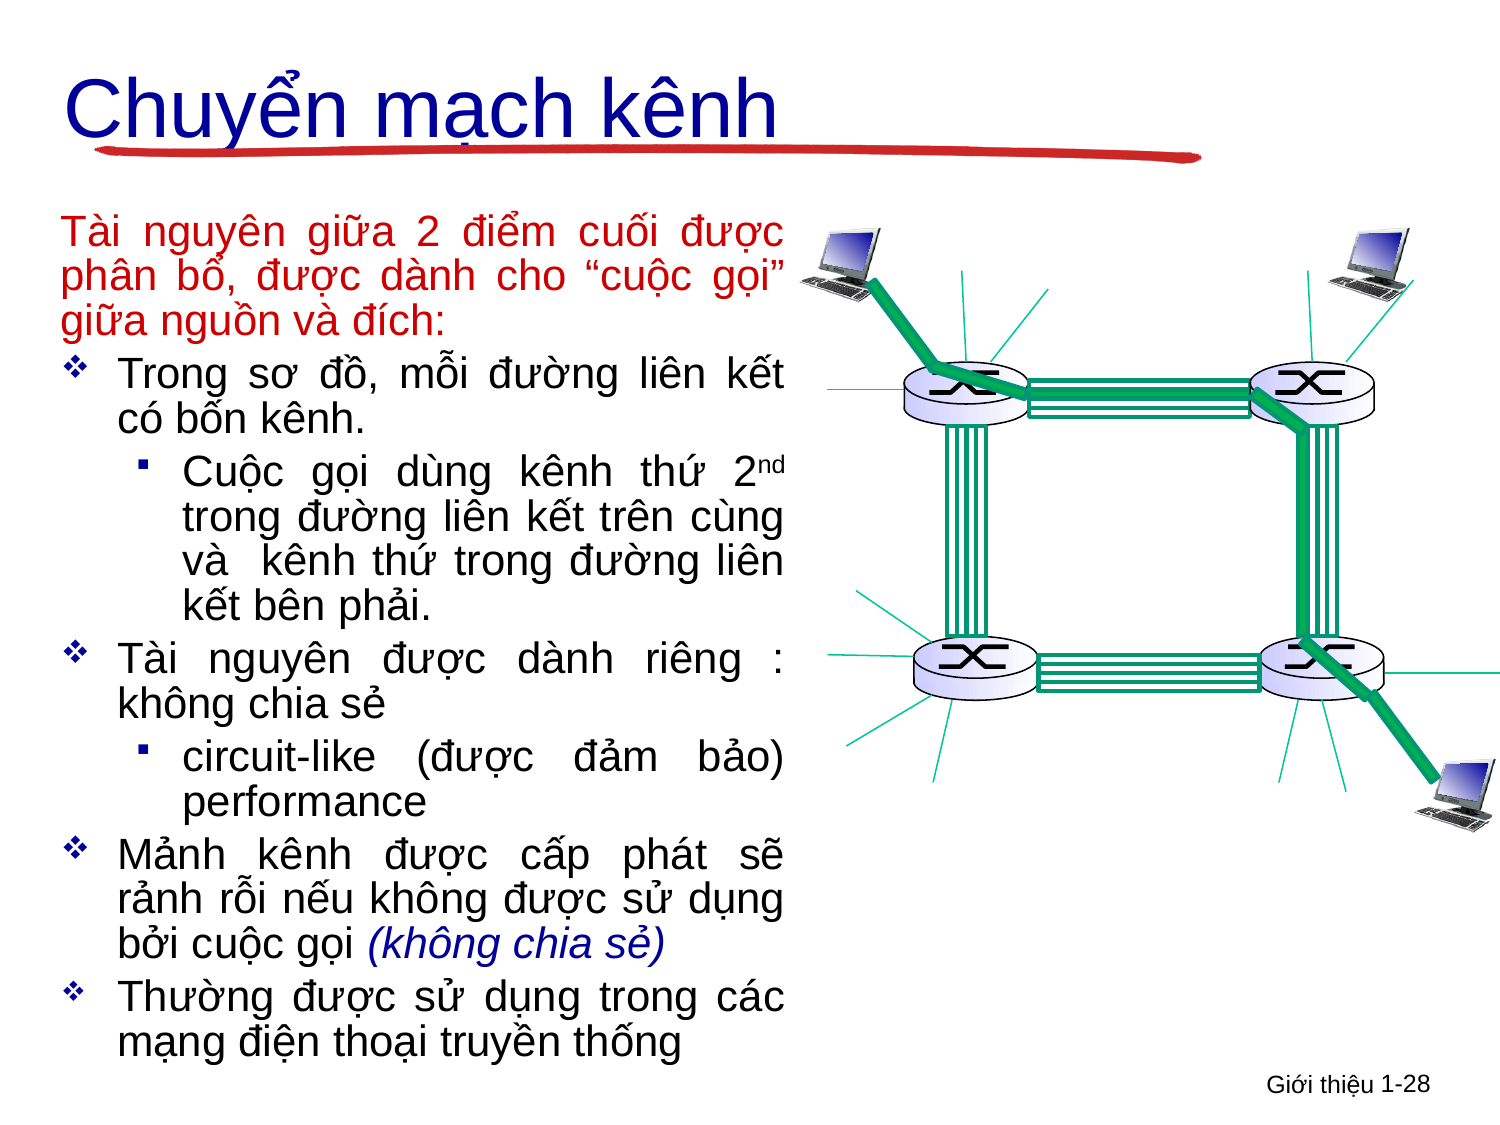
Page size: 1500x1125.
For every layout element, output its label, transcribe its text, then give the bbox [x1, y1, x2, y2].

title Chuyển mạch kênh [48, 45, 1473, 163]
slide_number 1-28 [1365, 1059, 1477, 1106]
picture [89, 139, 1215, 169]
footer Giới thiệu [914, 1060, 1391, 1109]
list Tài nguyên giữa 2 điểm cuối được phân bổ, được dành cho “cuộc gọi” giữa nguồn và đích: Trong sơ đồ, mỗi đường liên kết có bốn kênh. Cuộc gọi dùng kênh thứ 2nd trong đường liên kết trên cùng và kênh thứ trong đường liên kết bên phải. Tài nguyên được dành riêng : không chia sẻ circuit-like (được đảm bảo) performance Mảnh kênh được cấp phát sẽ rảnh rỗi nếu không được sử dụng bởi cuộc gọi (không chia sẻ) Thường được sử dụng trong các mạng điện thoại truyền thống [45, 202, 801, 966]
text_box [778, 224, 1500, 838]
